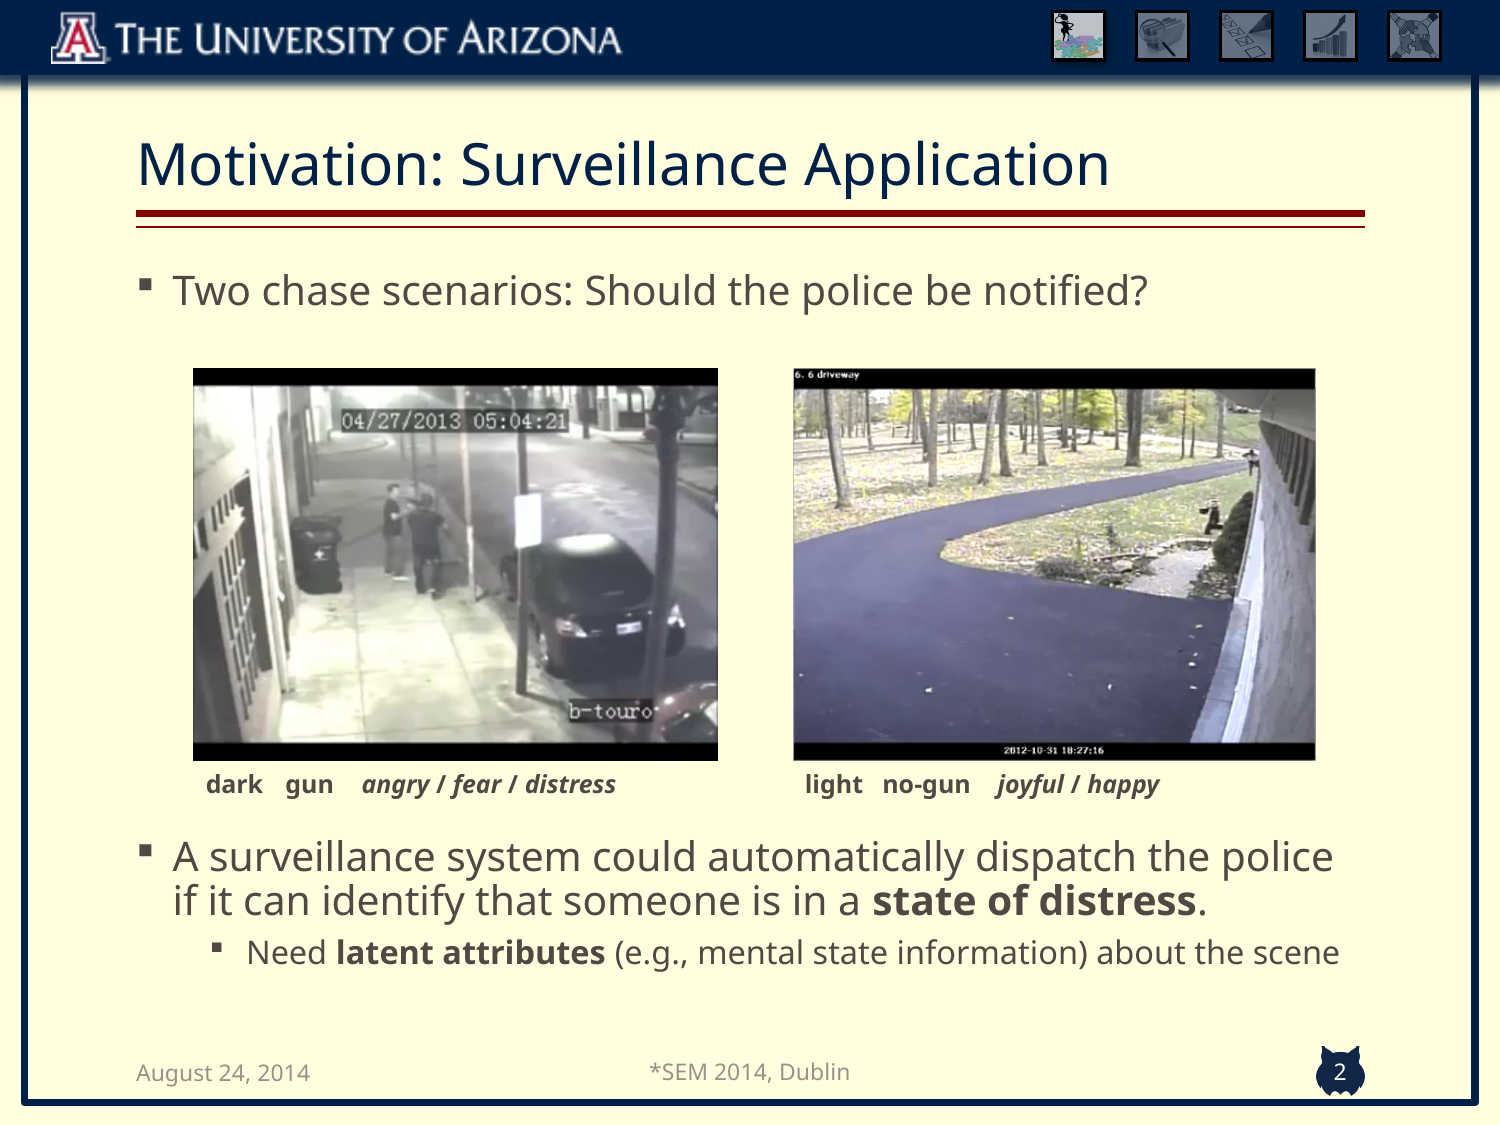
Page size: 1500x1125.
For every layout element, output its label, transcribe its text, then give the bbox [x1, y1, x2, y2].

picture [51, 11, 625, 64]
text_box joyful / happy [982, 771, 1175, 806]
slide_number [135, 1042, 361, 1103]
text_box angry / fear / distress [346, 771, 632, 806]
title Motivation: Surveillance Application [136, 78, 1365, 206]
footer *SEM 2014, Dublin [361, 1042, 1139, 1103]
text_box no-gun [867, 771, 982, 806]
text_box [192, 367, 719, 762]
list Two chase scenarios: Should the police be notified? A surveillance system could automatically dispatch the police if it can identify that someone is in a state of distress. Need latent attributes (e.g., mental state information) about the scene [135, 262, 1364, 1013]
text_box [1053, 13, 1439, 59]
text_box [792, 367, 1317, 762]
slide_number 2 [1316, 1042, 1364, 1103]
text_box gun [270, 771, 346, 806]
text_box light [789, 768, 867, 806]
text_box dark [191, 770, 270, 806]
